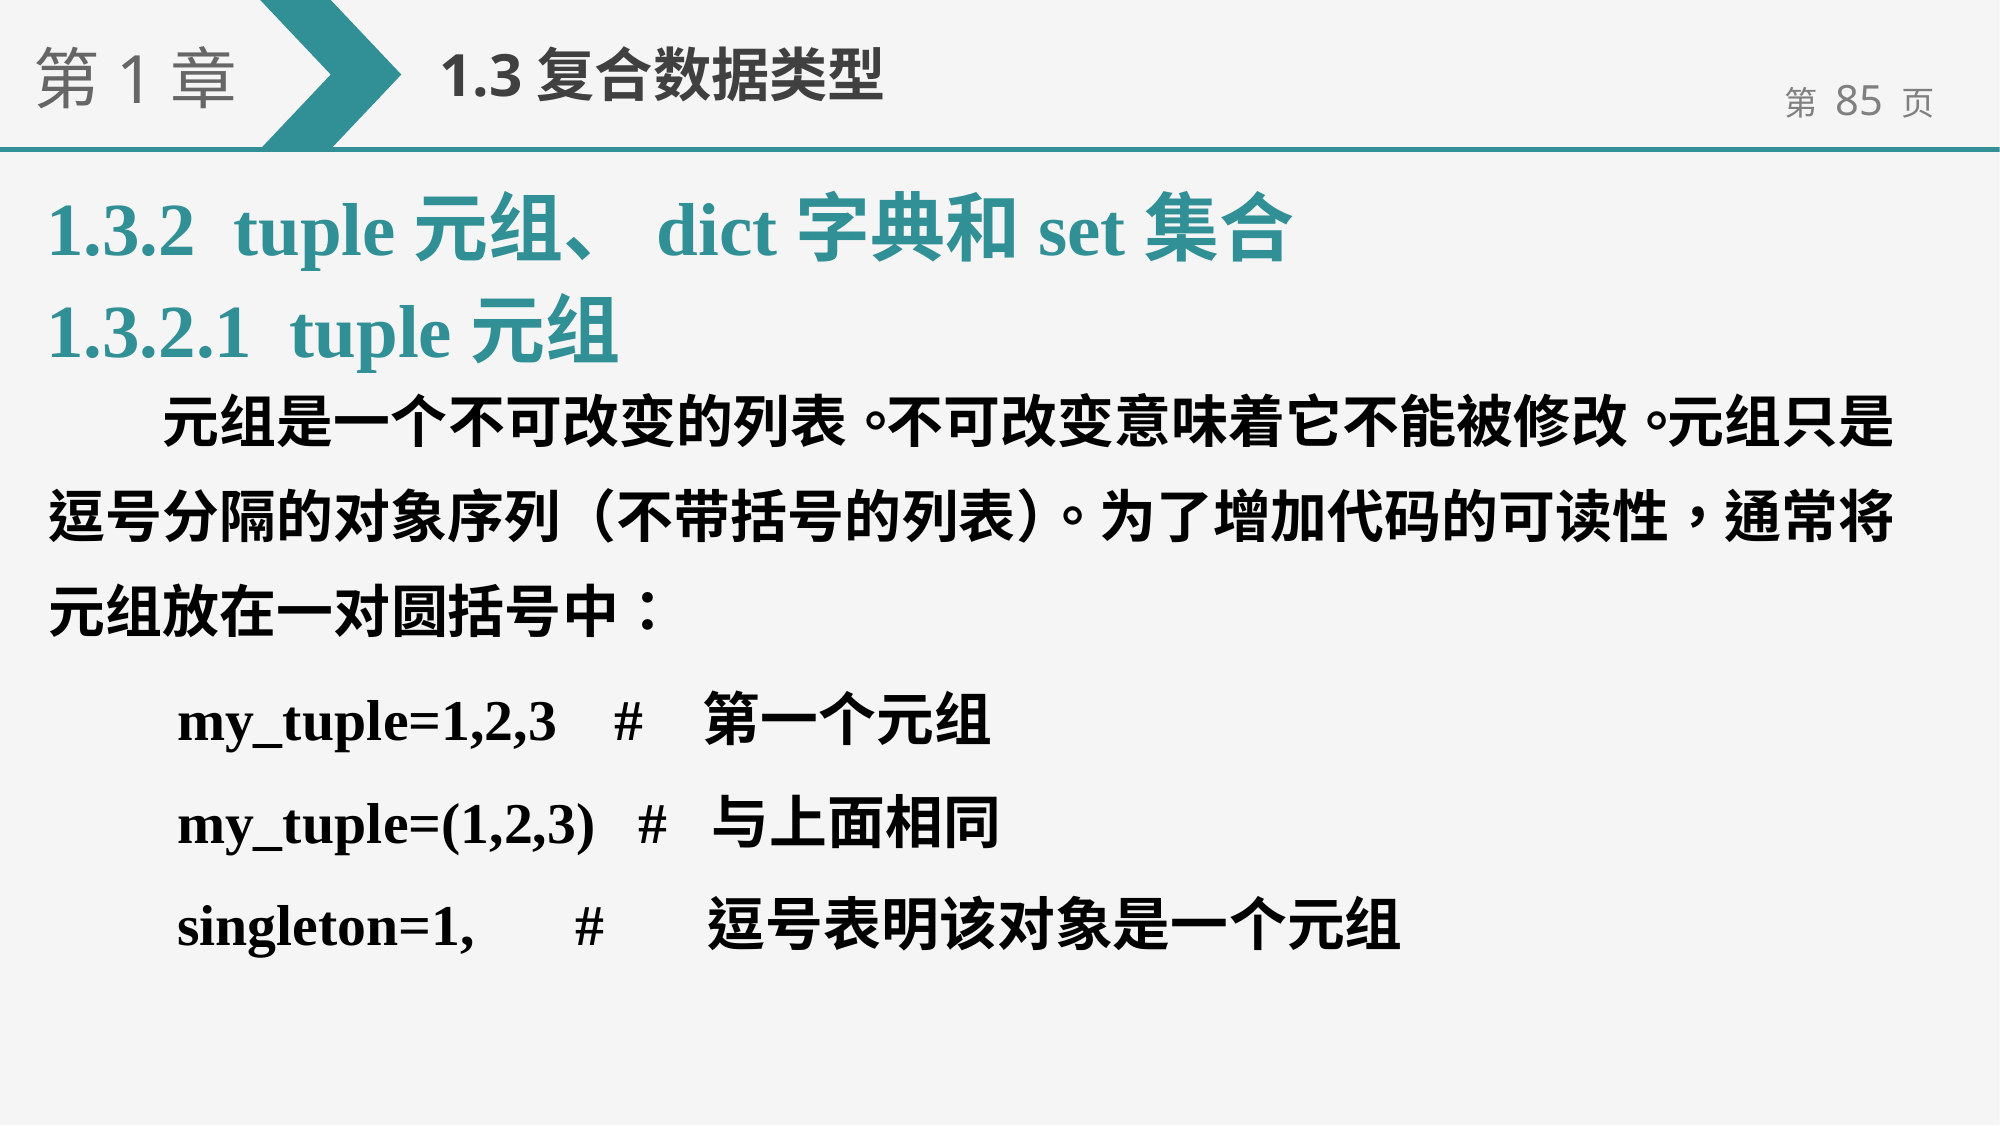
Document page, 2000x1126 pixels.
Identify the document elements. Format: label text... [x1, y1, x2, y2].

text_box [258, 0, 403, 148]
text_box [89, 677, 1970, 1126]
text_box 第1章 [19, 29, 253, 125]
text_box 1.3.2 tuple元组、dict字典和set集合 [31, 161, 1863, 252]
text_box 1.3复合数据类型 [424, 31, 1366, 116]
text_box 1.3.2.1 tuple元组 [31, 252, 1863, 381]
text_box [48, 375, 1892, 1007]
